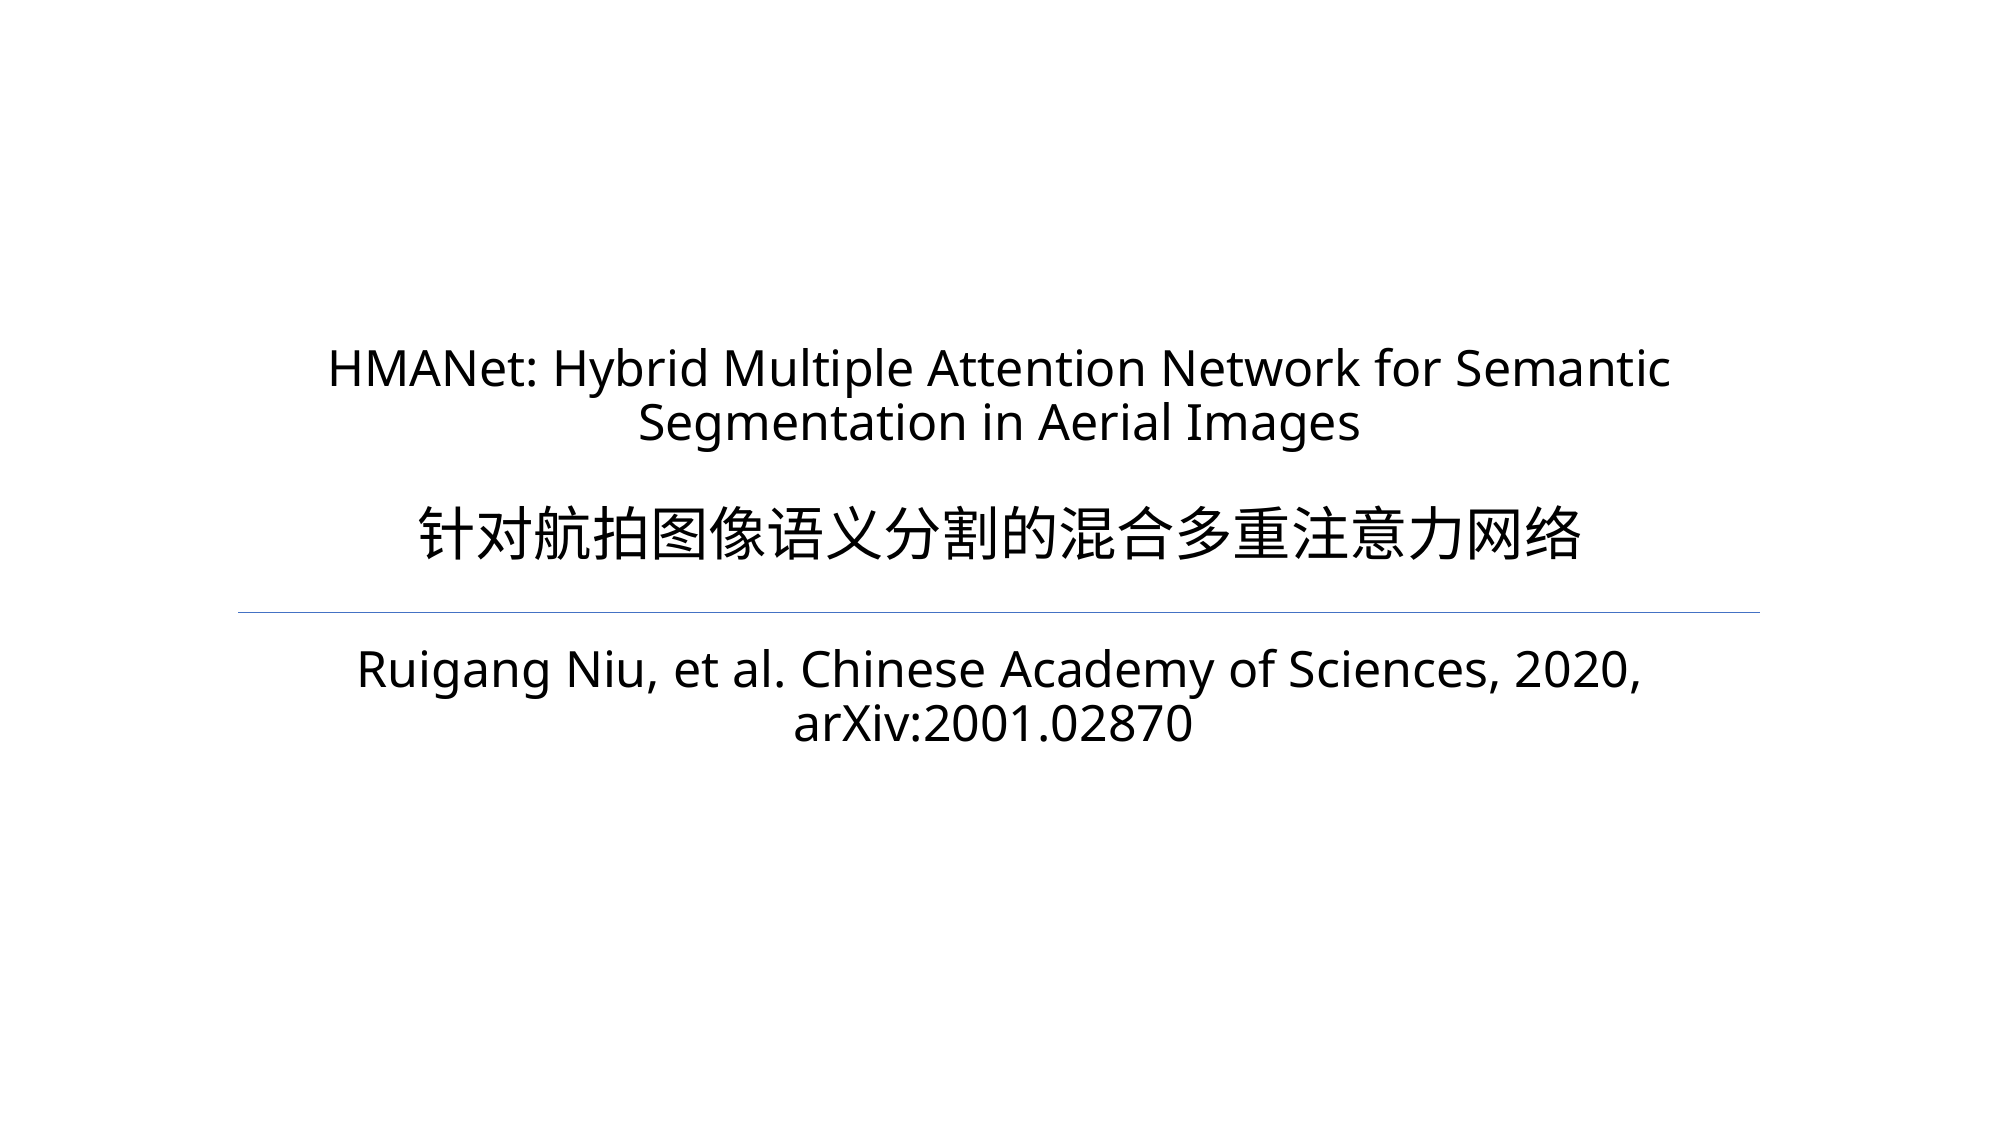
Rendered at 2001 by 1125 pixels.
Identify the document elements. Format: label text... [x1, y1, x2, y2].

subtitle Ruigang Niu, et al. Chinese Academy of Sciences, 2020, arXiv:2001.02870 [249, 636, 1750, 908]
title HMANet: Hybrid Multiple Attention Network for Semantic Segmentation in Aerial Images 针对航拍图像语义分割的混合多重注意力网络 [249, 184, 1750, 576]
